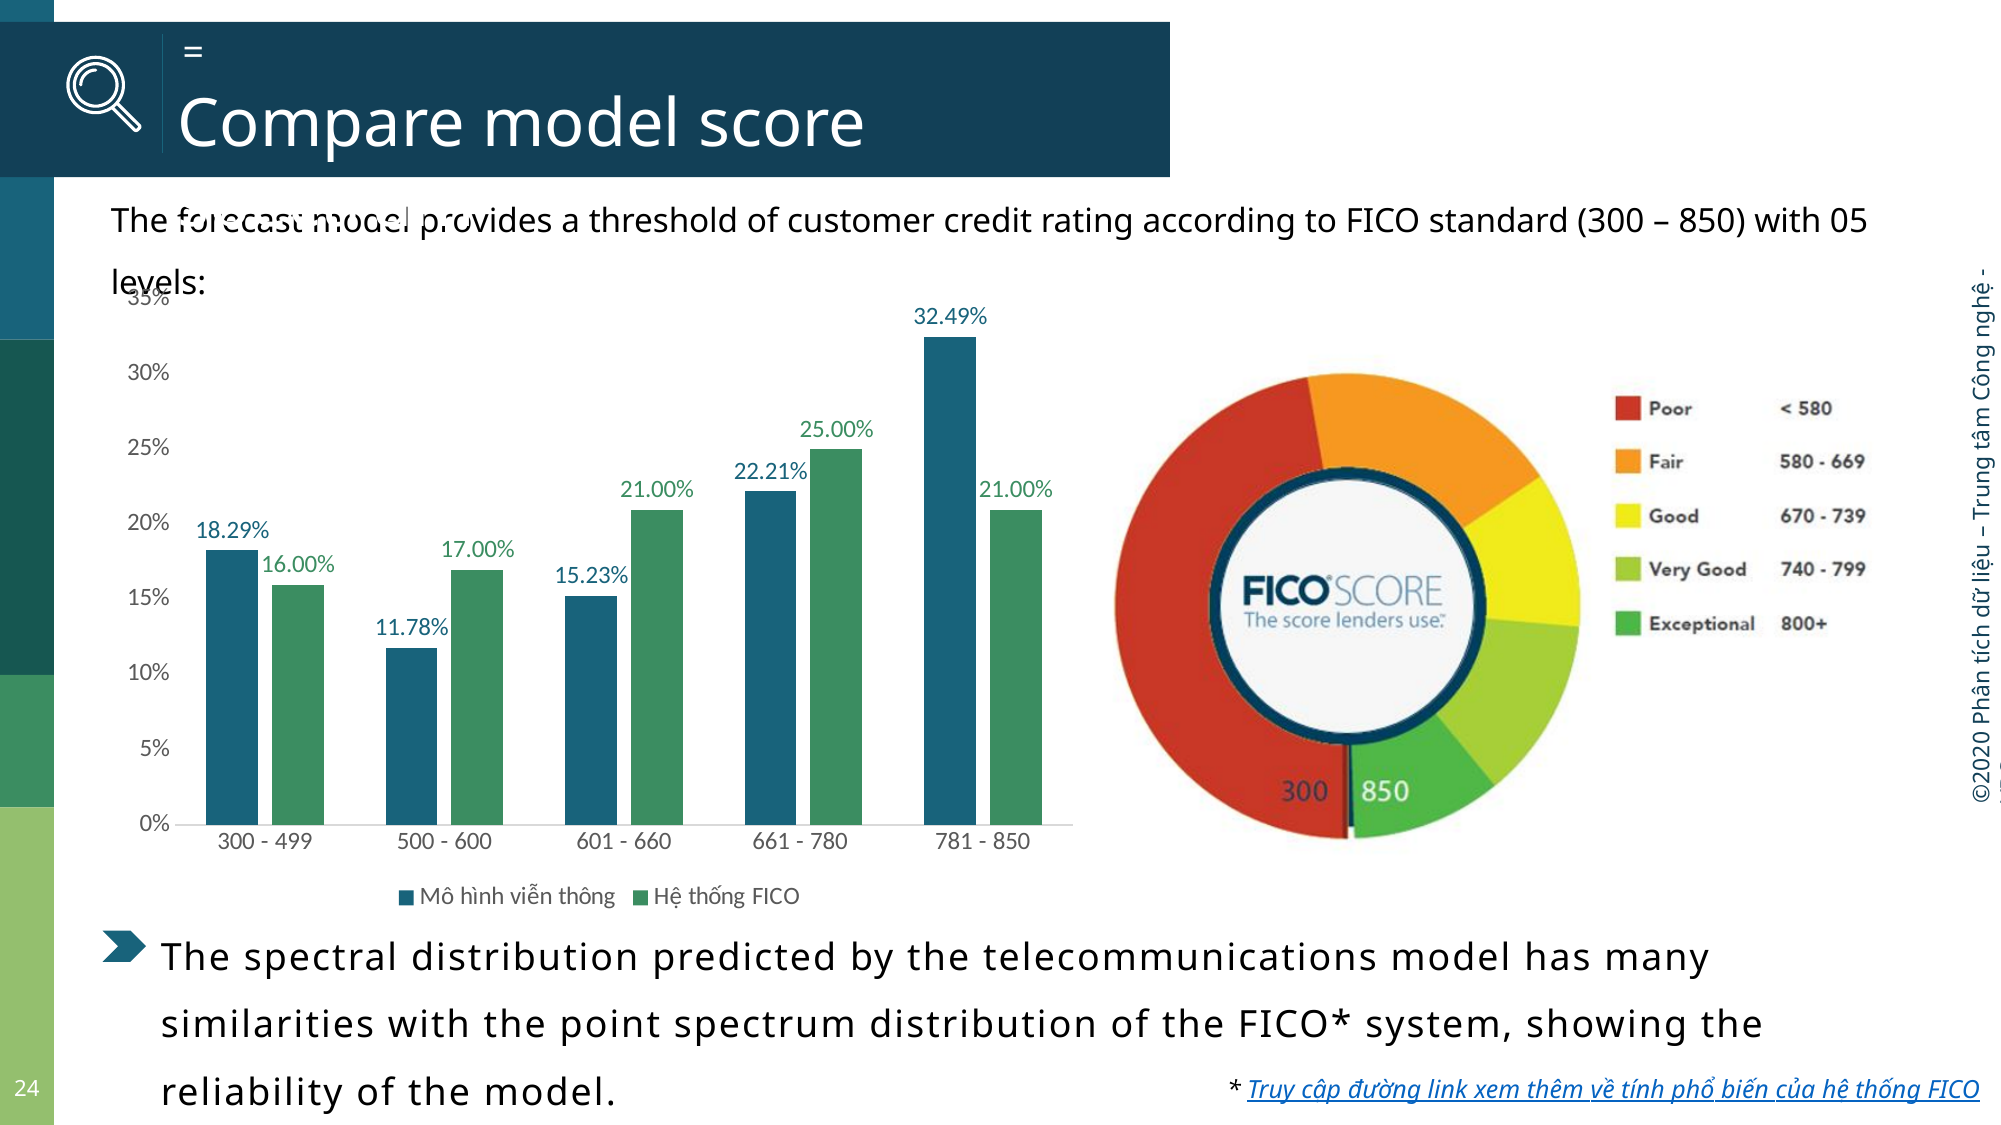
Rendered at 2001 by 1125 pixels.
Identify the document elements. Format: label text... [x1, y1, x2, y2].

picture [1092, 291, 1900, 917]
text_box * Truy cập đường link xem thêm về tính phổ biến của hệ thống FICO [1110, 1054, 2000, 1117]
title = [162, 32, 731, 72]
slide_number 24 [0, 1054, 66, 1125]
text_box [100, 929, 148, 963]
text_box Compare model score spectrum [162, 72, 1162, 247]
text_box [67, 57, 140, 131]
text_box The forecast model provides a threshold of customer credit rating according to FICO standard (300 – 850) with 05 levels: [90, 156, 1923, 349]
chart [107, 273, 1093, 917]
text_box The spectral distribution predicted by the telecommunications model has many similarities with the point spectrum distribution of the FICO* system, showing the reliability of the model. [146, 917, 1868, 1121]
